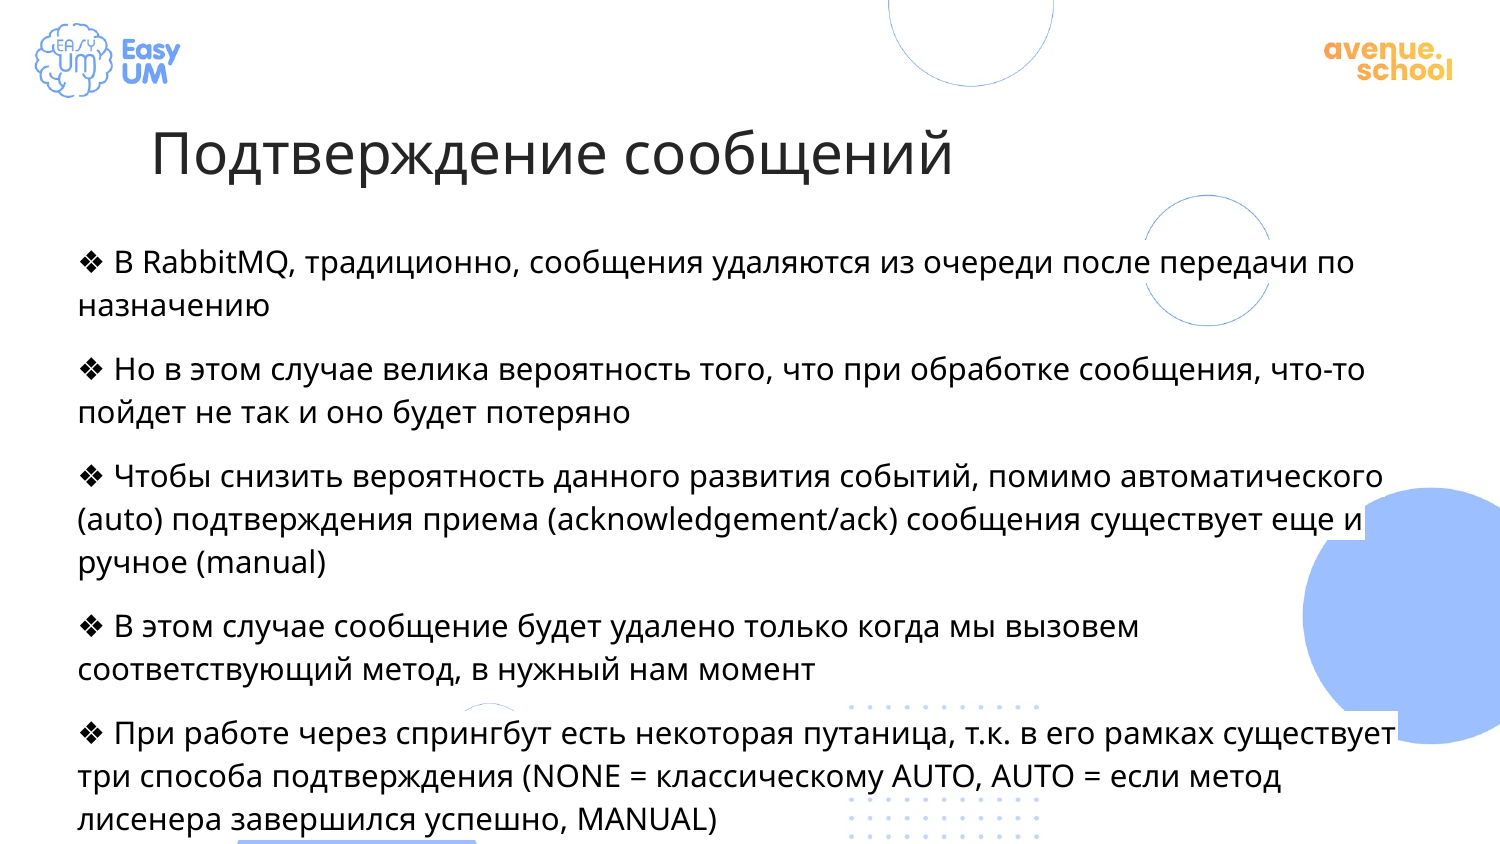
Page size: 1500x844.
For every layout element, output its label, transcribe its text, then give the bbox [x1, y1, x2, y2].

text_box ❖ В RabbitMQ, традиционно, сообщения удаляются из очереди после передачи по назначению ❖ Но в этом случае велика вероятность того, что при обработке сообщения, что-то пойдет не так и оно будет потеряно ❖ Чтобы снизить вероятность данного развития событий, помимо автоматического (auto) подтверждения приема (acknowledgement/ack) сообщения существует еще и ручное (manual) ❖ В этом случае сообщение будет удалено только когда мы вызовем соответствующий метод, в нужный нам момент ❖ При работе через спрингбут есть некоторая путаница, т.к. в его рамках существует три способа подтверждения (NONE = классическому AUTO, AUTO = если метод лисенера завершился успешно, MANUAL) [62, 221, 1431, 844]
picture [0, 0, 1500, 844]
list Подтверждение сообщений [135, 101, 1307, 210]
